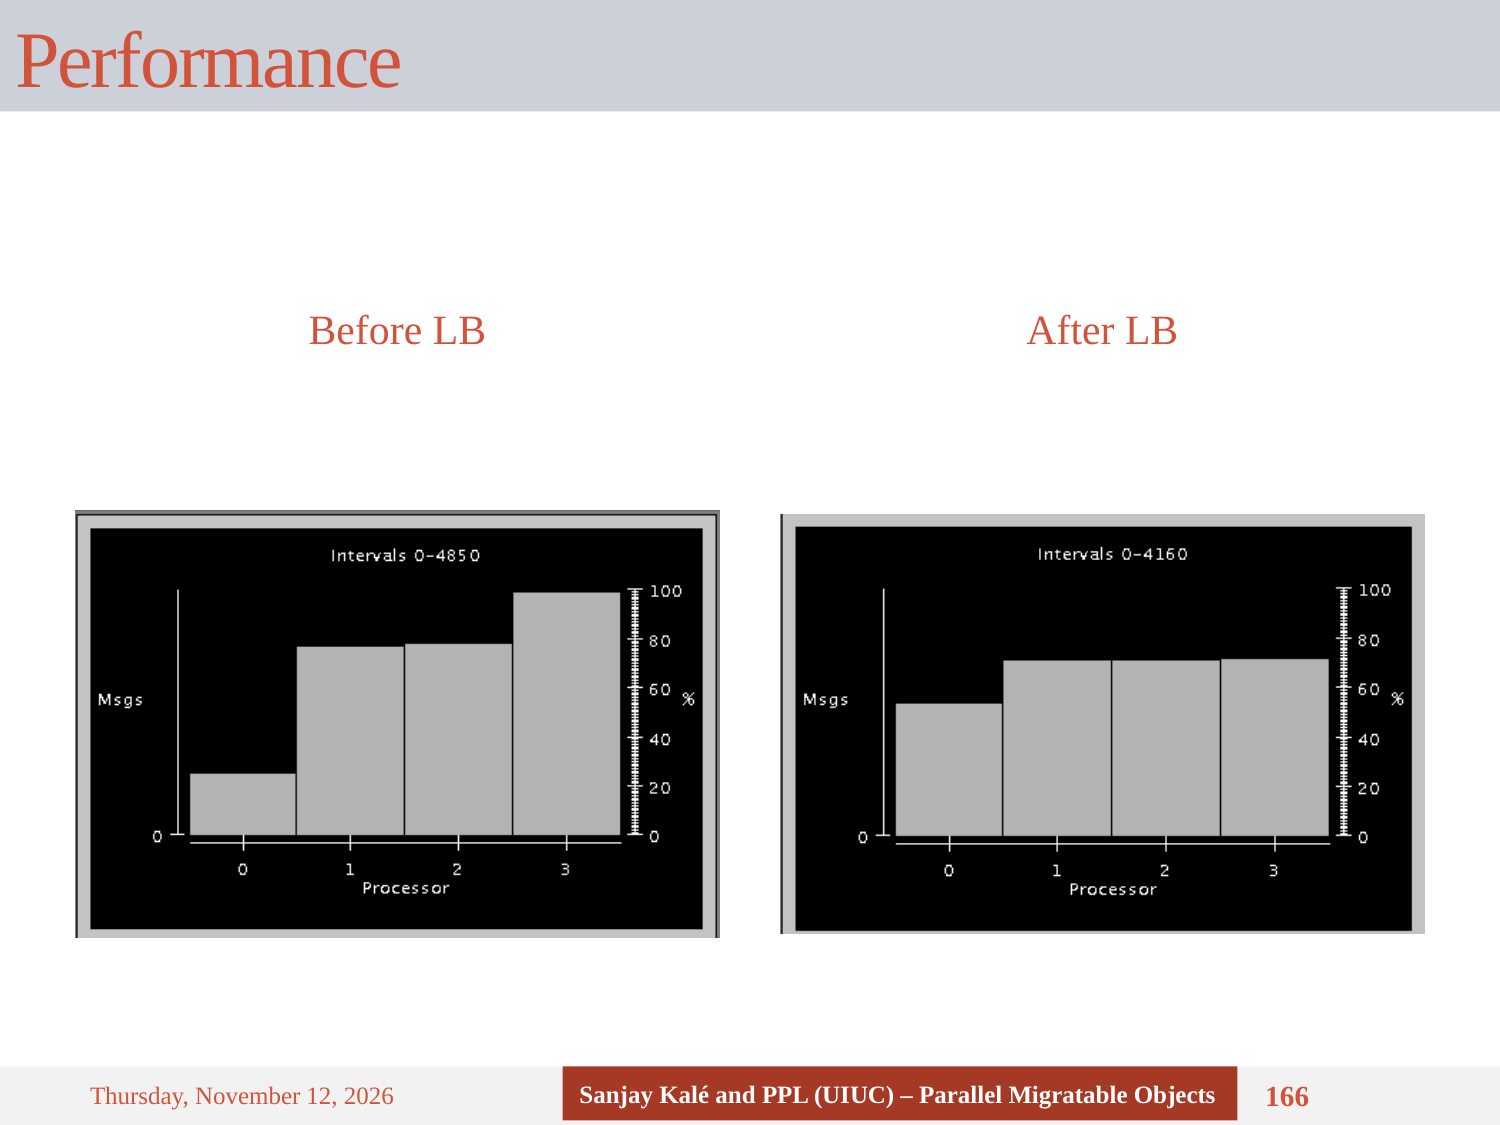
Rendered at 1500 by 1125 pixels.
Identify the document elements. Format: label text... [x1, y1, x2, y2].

list After LB [780, 275, 1425, 380]
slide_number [75, 1067, 550, 1122]
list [74, 399, 721, 1049]
list Before LB [75, 275, 720, 380]
slide_number 166 [1250, 1067, 1425, 1122]
title Performance [0, 0, 1500, 112]
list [779, 399, 1426, 1049]
footer Sanjay Kalé and PPL (UIUC) – Parallel Migratable Objects [562, 1066, 1238, 1121]
